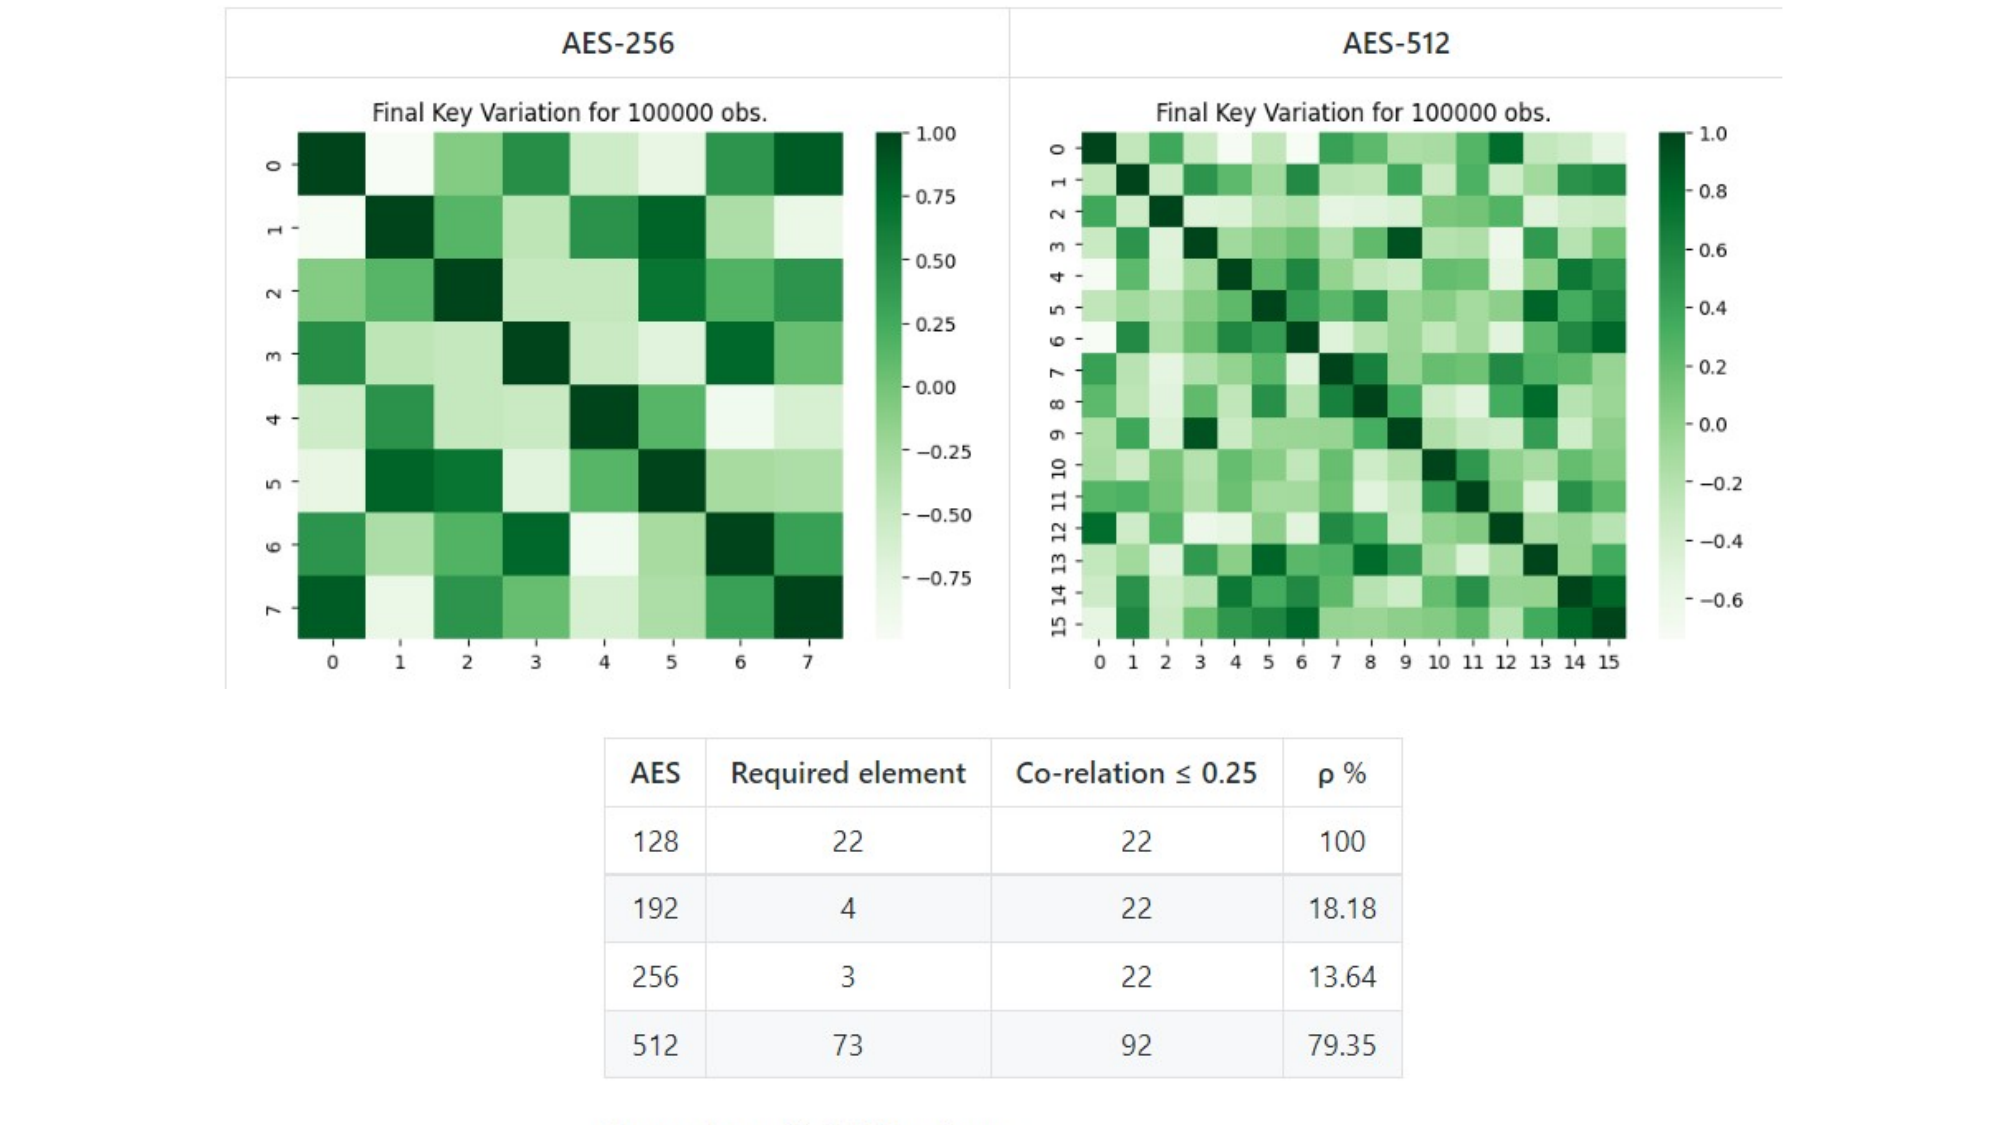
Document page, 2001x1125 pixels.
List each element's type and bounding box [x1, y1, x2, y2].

picture [588, 728, 1412, 1125]
picture [217, 0, 1783, 689]
